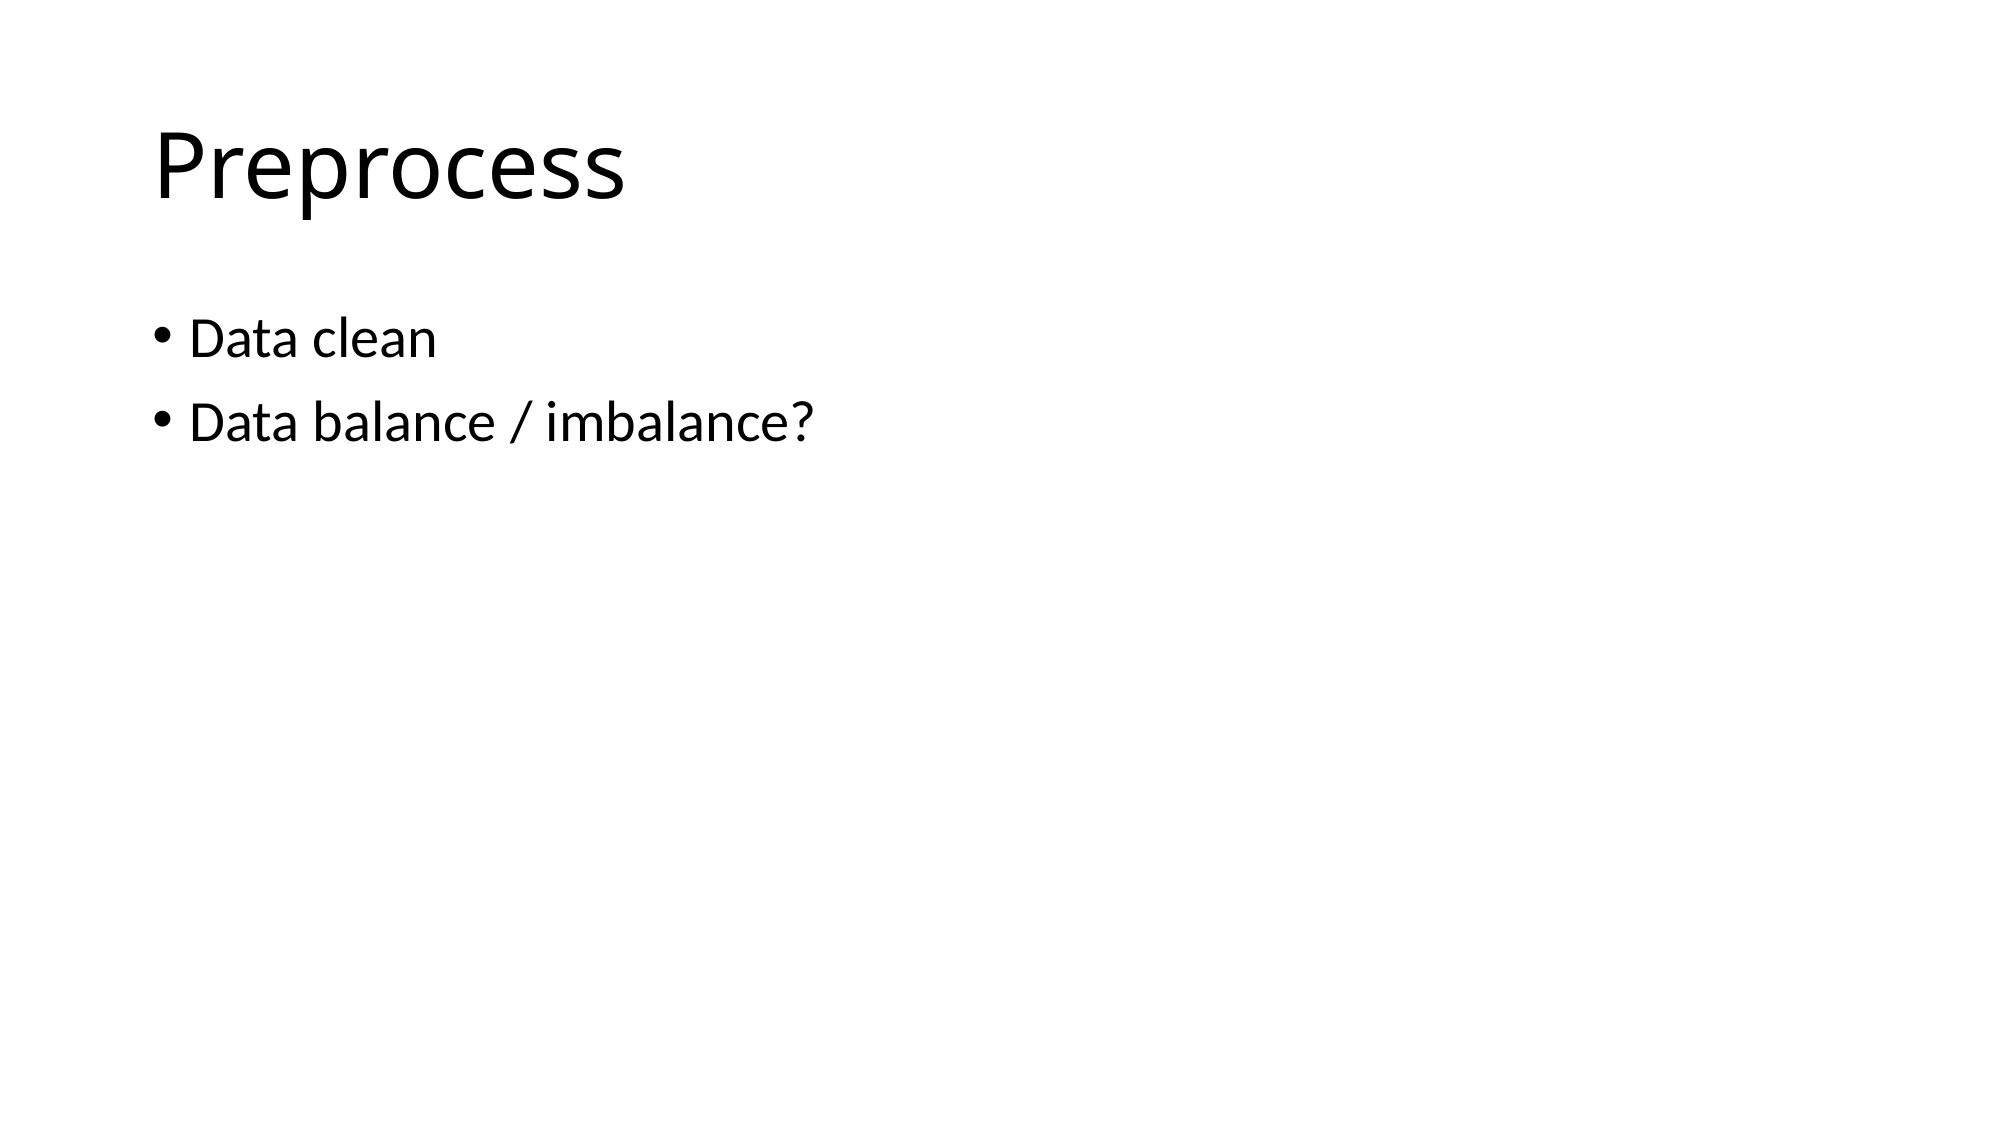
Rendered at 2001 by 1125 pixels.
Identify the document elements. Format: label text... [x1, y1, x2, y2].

title Preprocess [137, 59, 1863, 278]
list Data clean Data balance / imbalance? [137, 299, 1863, 1014]
